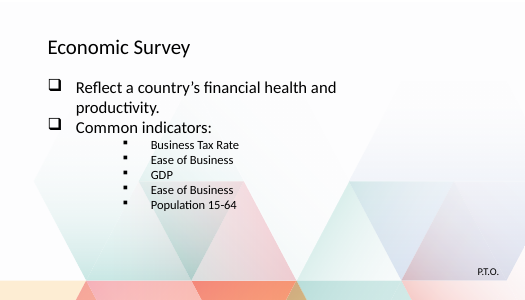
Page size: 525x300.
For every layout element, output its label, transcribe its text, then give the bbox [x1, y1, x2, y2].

picture [113, 0, 412, 300]
text_box Economic Survey [32, 25, 113, 66]
text_box P.T.O. [462, 258, 519, 288]
text_box Reflect a country’s financial health and productivity. Common indicators: Business Tax Rate Ease of Business GDP Ease of Business Population 15-64 [32, 69, 113, 240]
